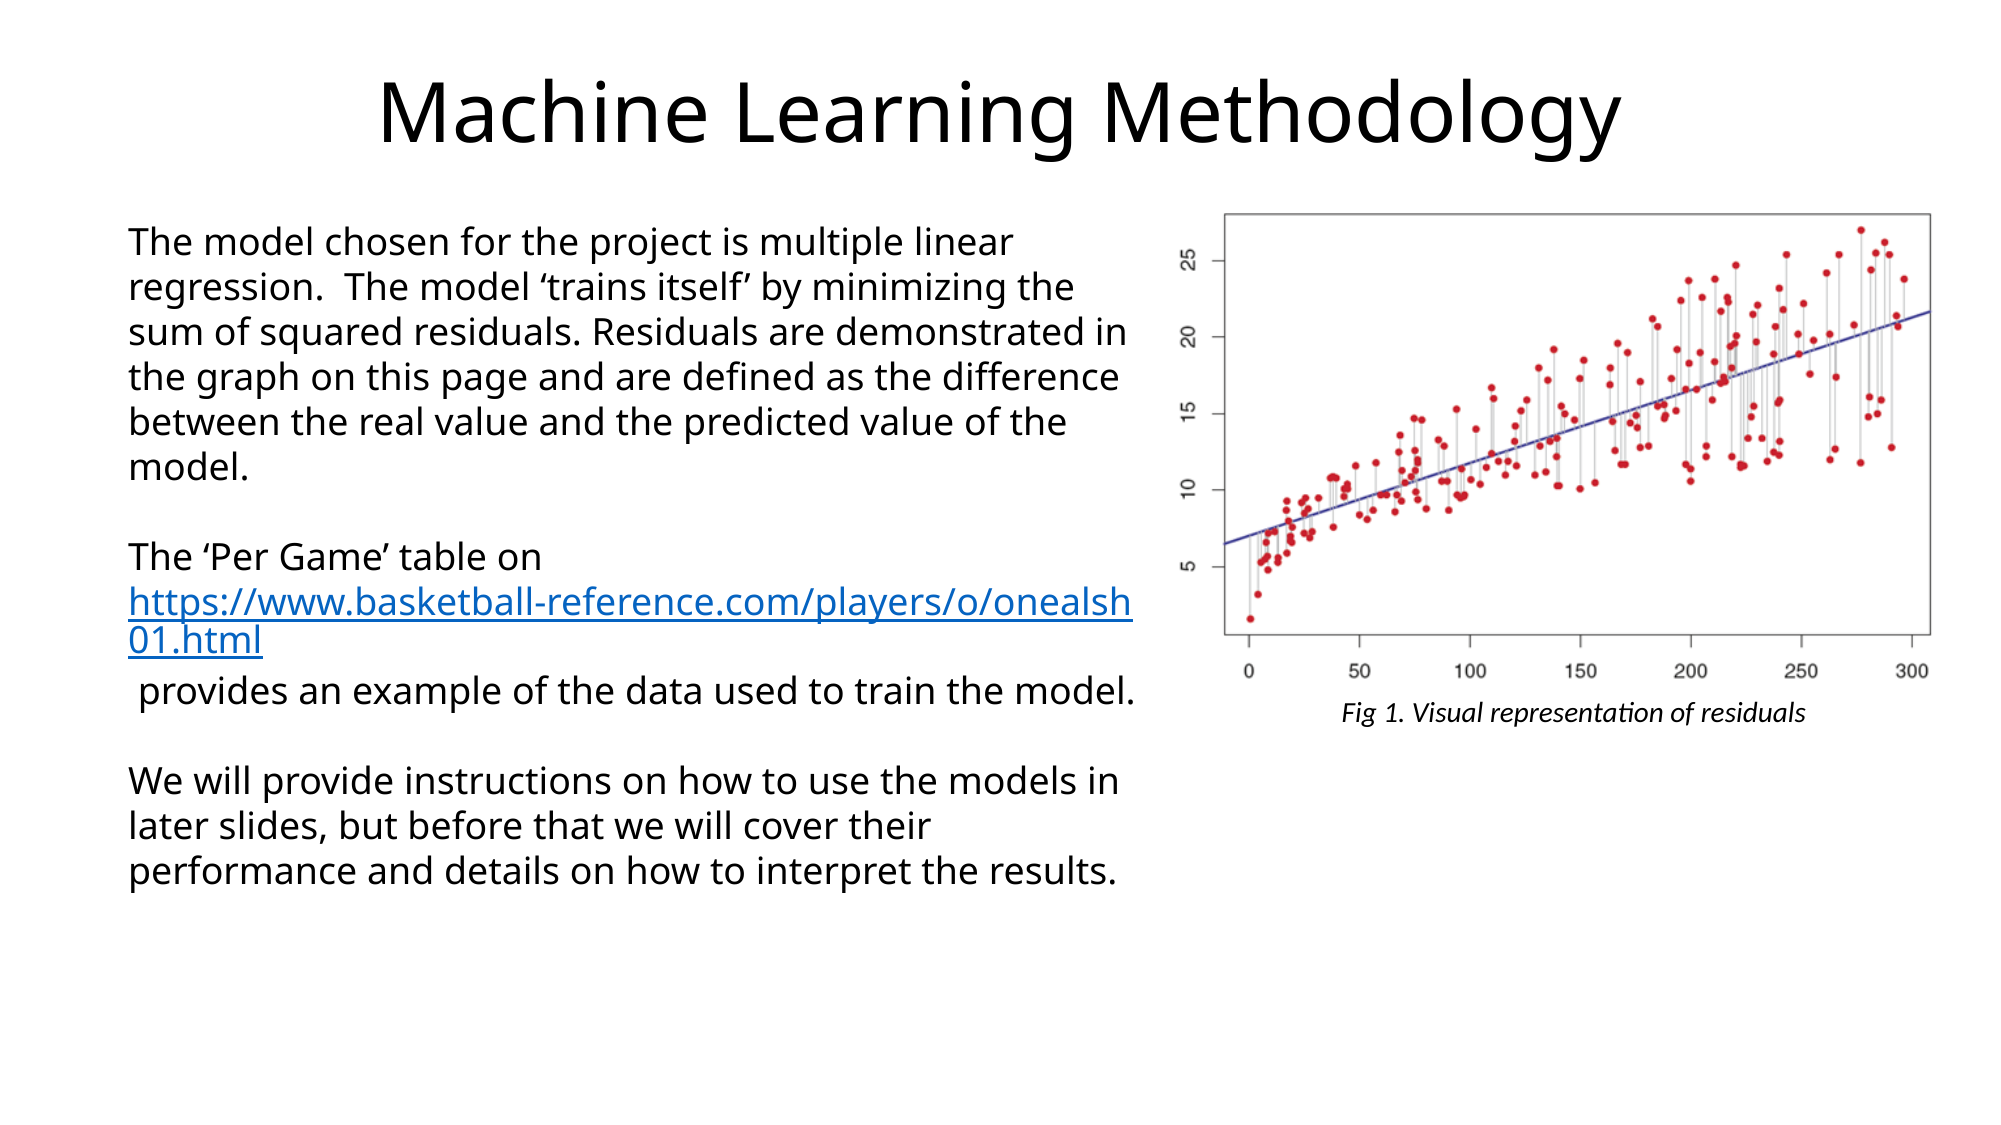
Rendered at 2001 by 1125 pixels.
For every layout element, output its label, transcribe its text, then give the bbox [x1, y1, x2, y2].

text_box The model chosen for the project is multiple linear regression. The model ‘trains itself’ by minimizing the sum of squared residuals. Residuals are demonstrated in the graph on this page and are defined as the difference between the real value and the predicted value of the model. The ‘Per Game’ table on https://www.basketball-reference.com/players/o/onealsh01.html provides an example of the data used to train the model. We will provide instructions on how to use the models in later slides, but before that we will cover their performance and details on how to interpret the results. [113, 211, 1157, 862]
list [1168, 195, 1960, 705]
title Machine Learning Methodology [137, 59, 1863, 171]
text_box Fig 1. Visual representation of residuals [1326, 685, 2000, 736]
